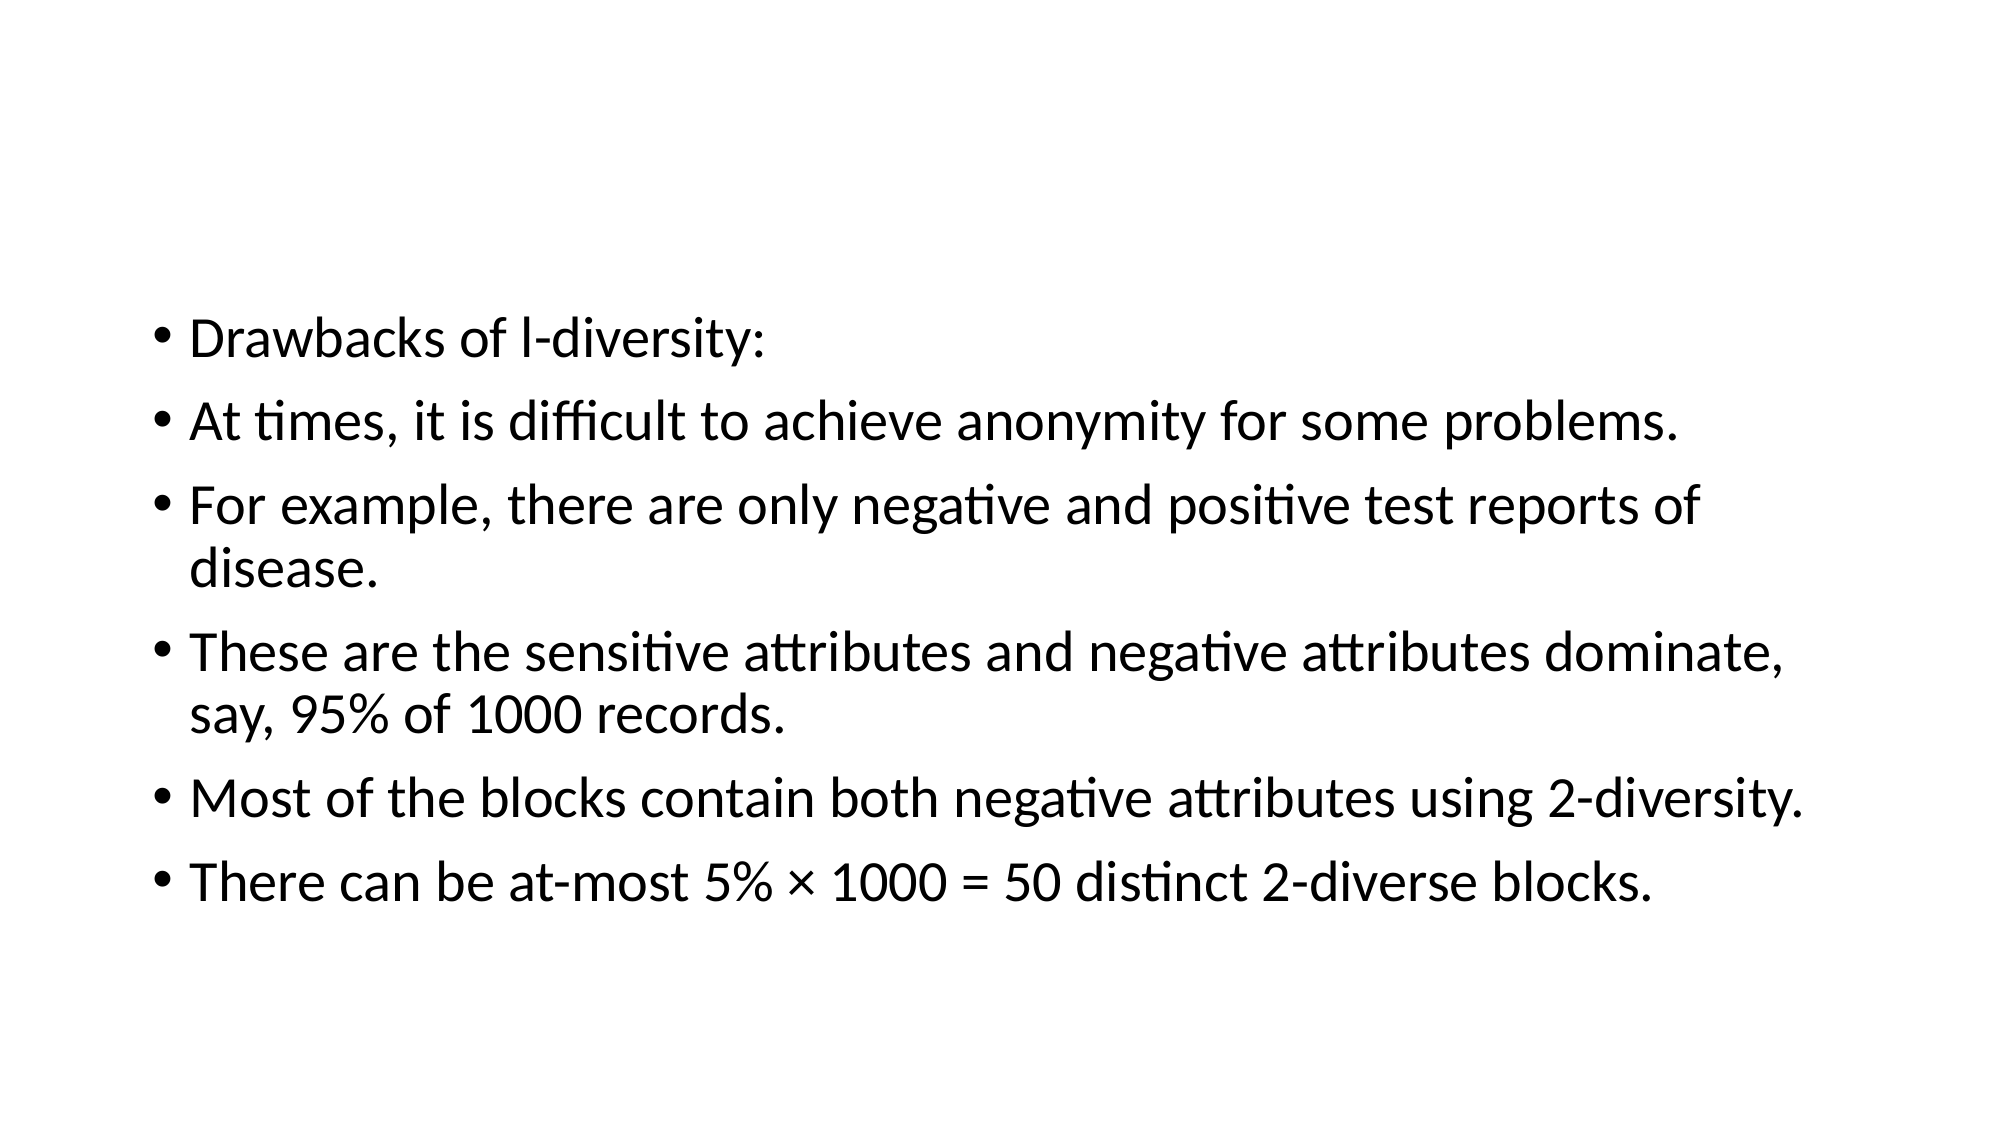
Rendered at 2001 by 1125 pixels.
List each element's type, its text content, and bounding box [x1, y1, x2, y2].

list Drawbacks of l-diversity: At times, it is difficult to achieve anonymity for some problems. For example, there are only negative and positive test reports of disease. These are the sensitive attributes and negative attributes dominate, say, 95% of 1000 records. Most of the blocks contain both negative attributes using 2-diversity. There can be at-most 5% × 1000 = 50 distinct 2-diverse blocks. [137, 299, 1863, 1014]
